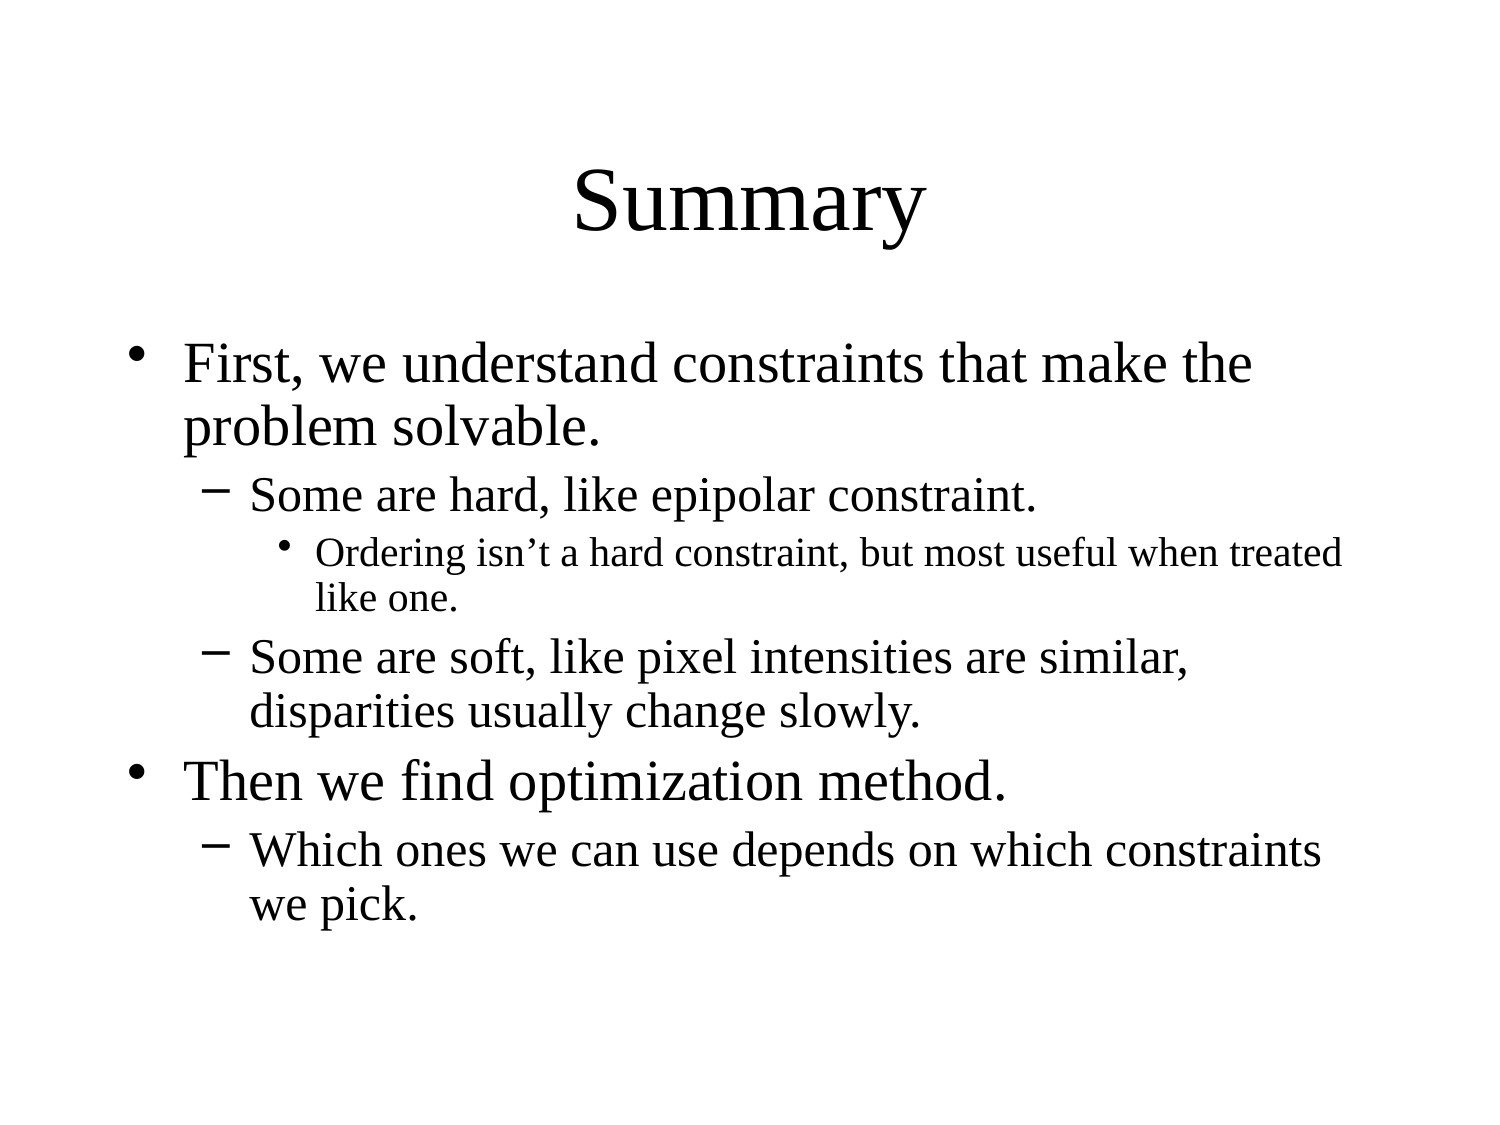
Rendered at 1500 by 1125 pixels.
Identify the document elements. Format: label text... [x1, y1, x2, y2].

title Summary [112, 99, 1388, 288]
list First, we understand constraints that make the problem solvable. Some are hard, like epipolar constraint. Ordering isn’t a hard constraint, but most useful when treated like one. Some are soft, like pixel intensities are similar, disparities usually change slowly. Then we find optimization method. Which ones we can use depends on which constraints we pick. [112, 324, 1388, 1000]
